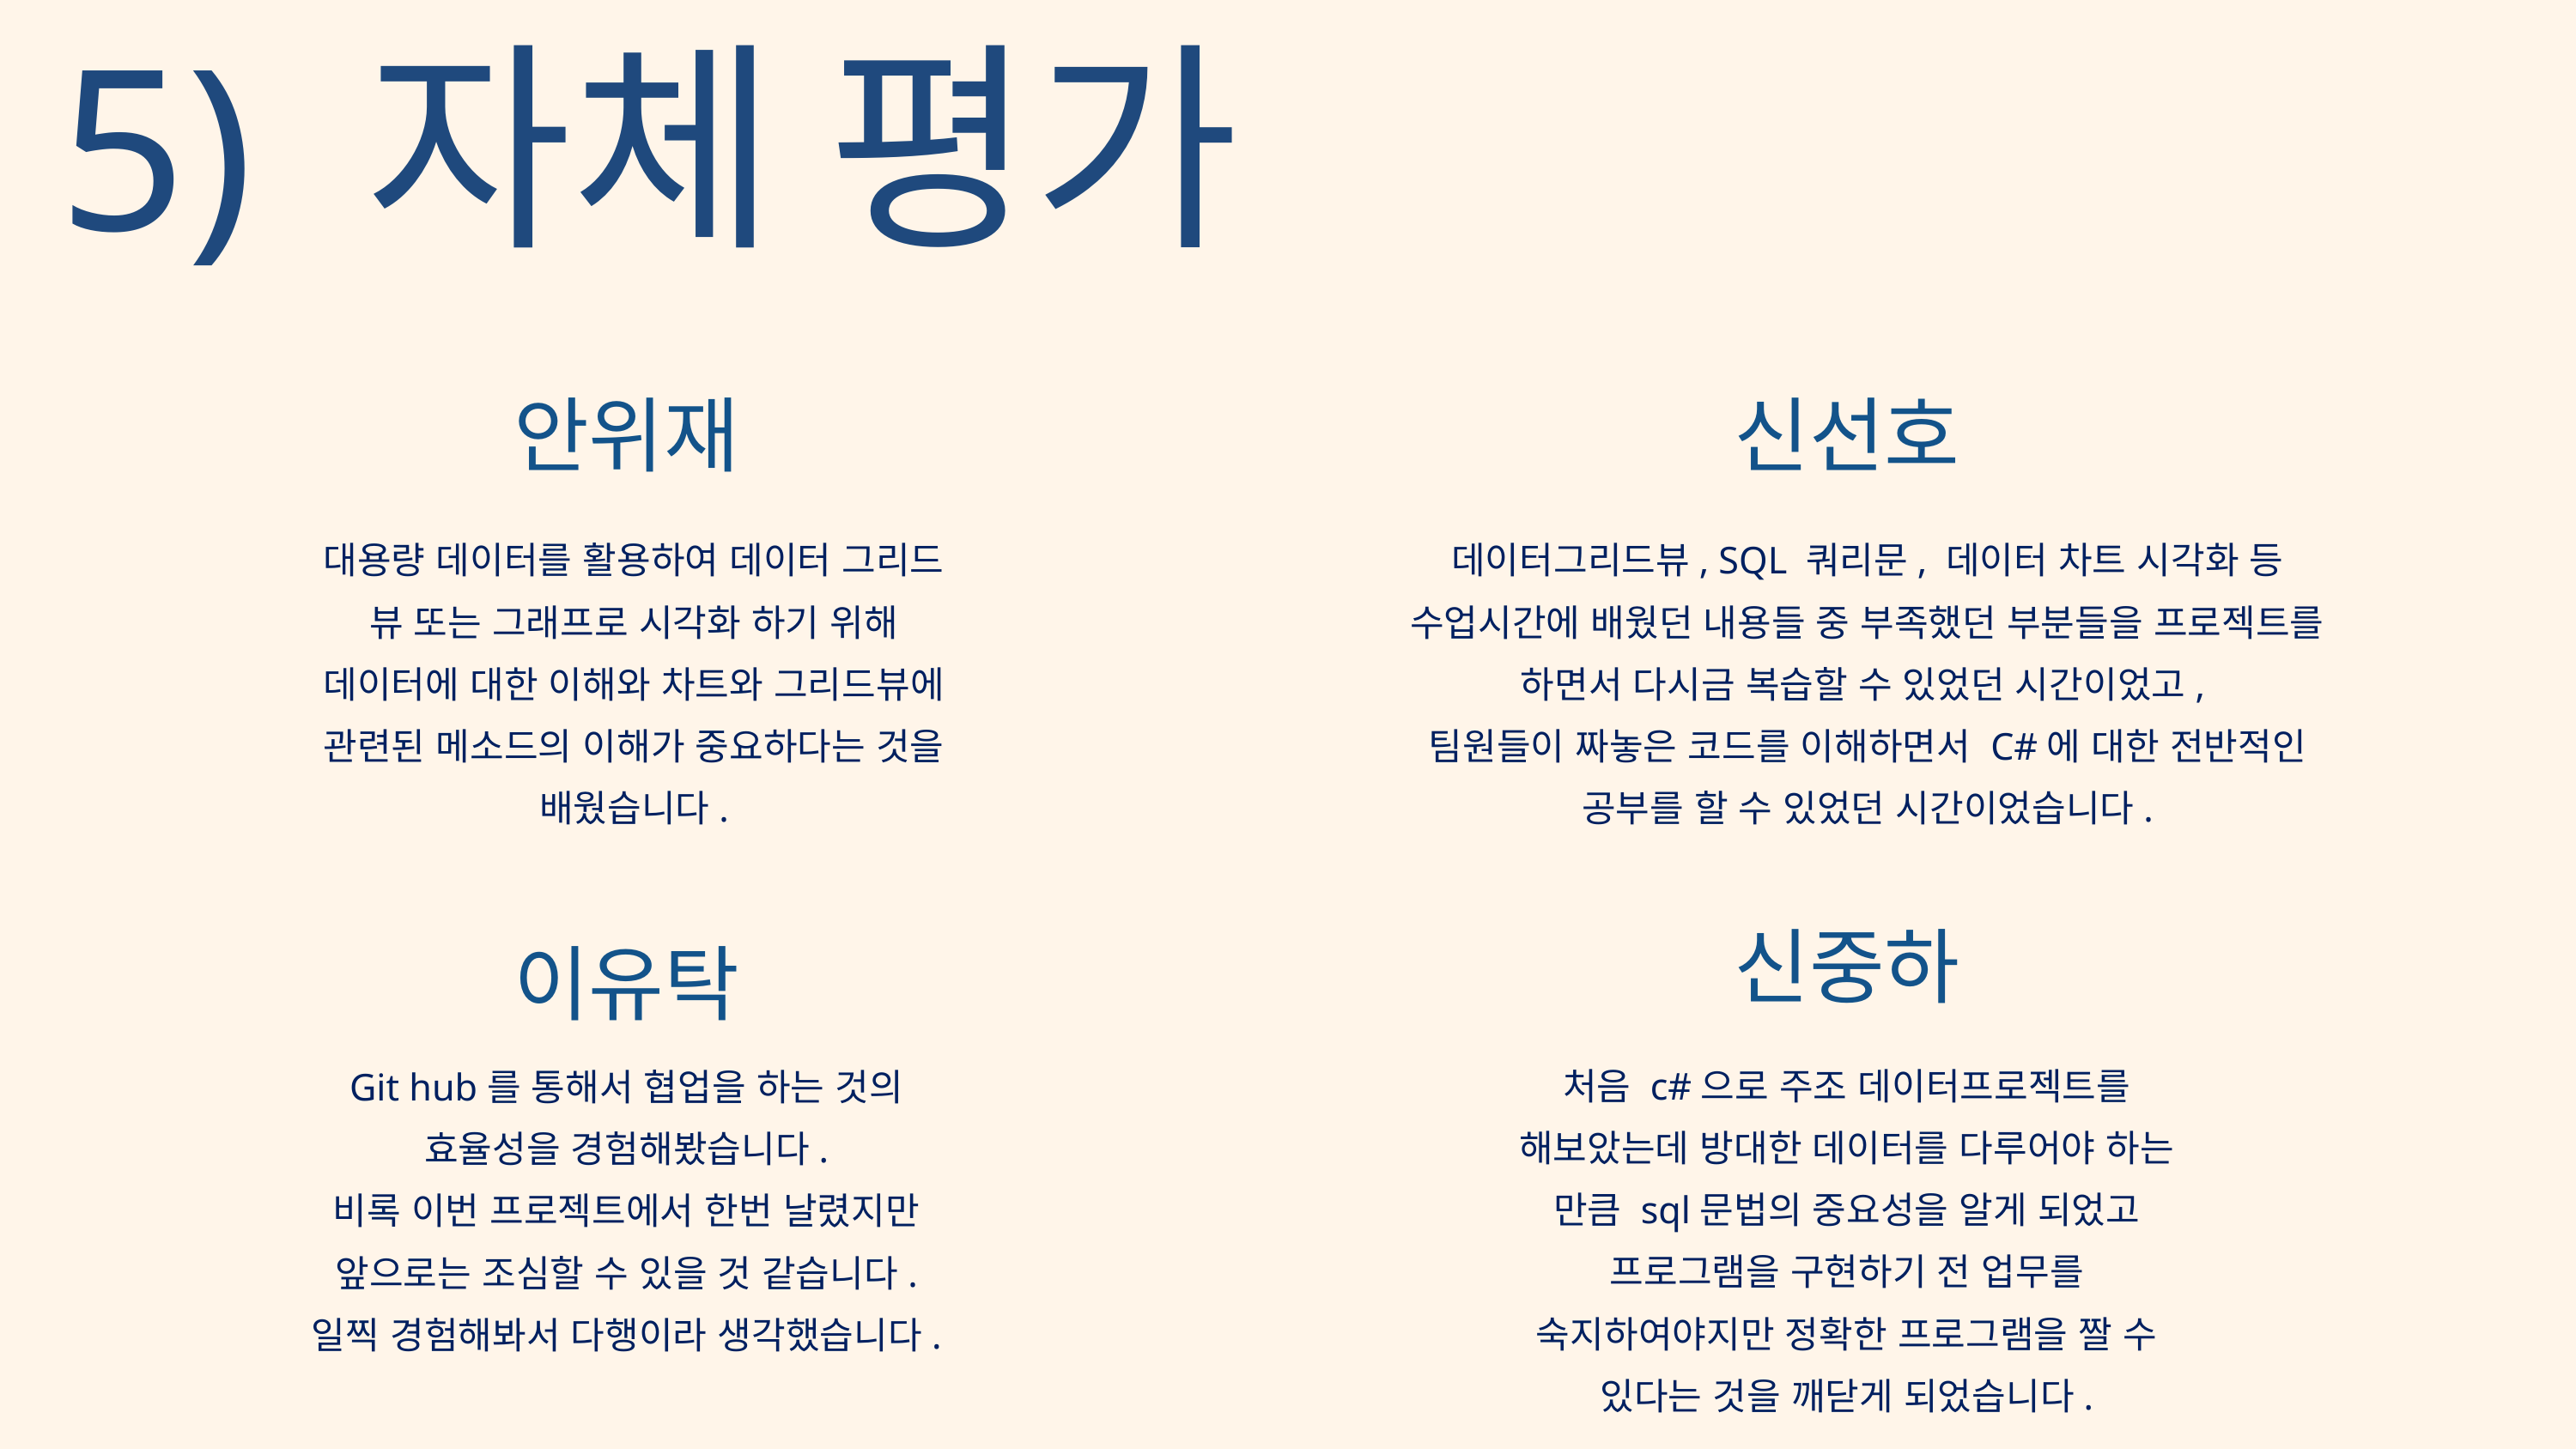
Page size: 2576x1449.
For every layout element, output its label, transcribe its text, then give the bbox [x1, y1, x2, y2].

text_box 처음 c#으로 주조 데이터프로젝트를 해보았는데 방대한 데이터를 다루어야 하는 만큼 sql문법의 중요성을 알게 되었고 프로그램을 구현하기 전 업무를 숙지하여야지만 정확한 프로그램을 짤 수 있다는 것을 깨닫게 되었습니다. [1498, 1045, 2196, 1418]
text_box Git hub를 통해서 협업을 하는 것의 효율성을 경험해봤습니다. 비록 이번 프로젝트에서 한번 날렸지만 앞으로는 조심할 수 있을 것 같습니다. 일찍 경험해봐서 다행이라 생각했습니다. [297, 1046, 957, 1357]
text_box 이유탁 [489, 924, 764, 1031]
text_box 안위재 [489, 375, 764, 482]
text_box 대용량 데이터를 활용하여 데이터 그리드 뷰 또는 그래프로 시각화 하기 위해 데이터에 대한 이해와 차트와 그리드뷰에 관련된 메소드의 이해가 중요하다는 것을 배웠습니다. [312, 519, 957, 830]
text_box 신선호 [1710, 375, 1984, 482]
text_box 신중하 [1710, 906, 1984, 1014]
text_box 5) 자체 평가 [58, 6, 2121, 276]
text_box 데이터그리드뷰, SQL 쿼리문, 데이터 차트 시각화 등 수업시간에 배웠던 내용들 중 부족했던 부분들을 프로젝트를 하면서 다시금 복습할 수 있었던 시간이었고, 팀원들이 짜놓은 코드를 이해하면서 C#에 대한 전반적인 공부를 할 수 있었던 시간이었습니다. [1395, 519, 2340, 830]
